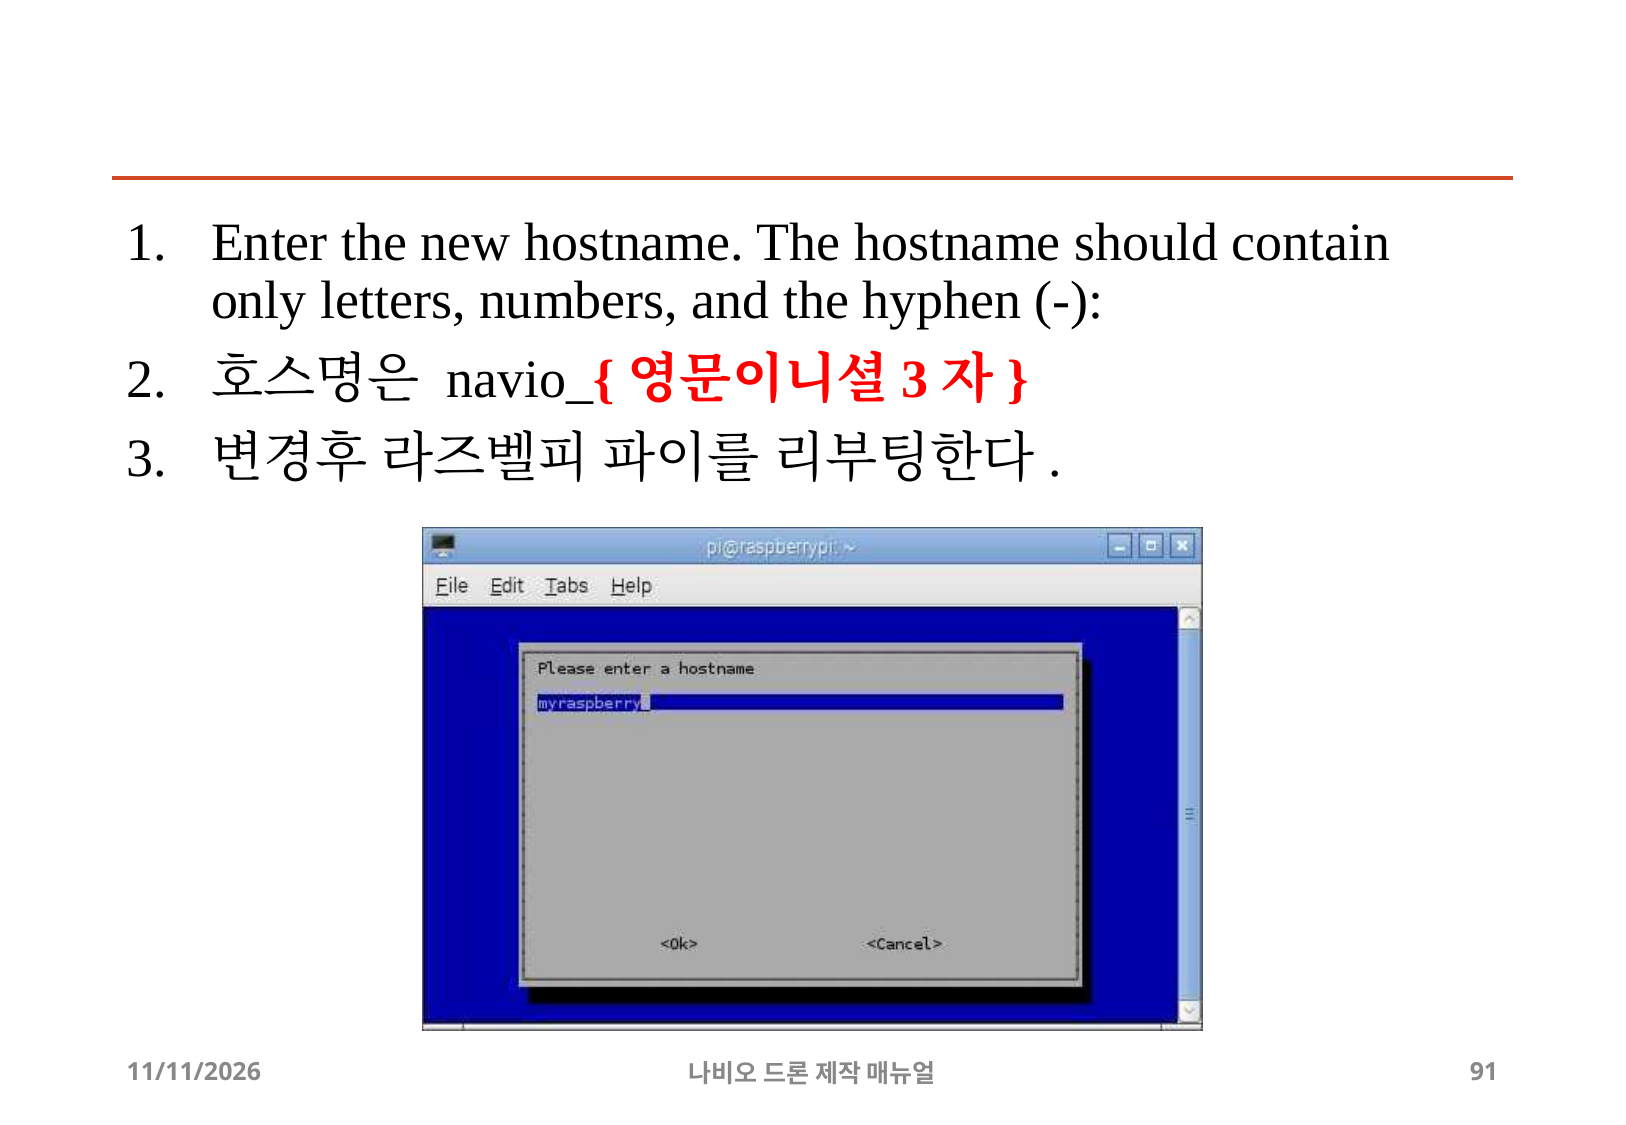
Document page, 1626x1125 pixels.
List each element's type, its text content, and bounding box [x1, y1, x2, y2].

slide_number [111, 1042, 303, 1103]
picture [422, 527, 1203, 1032]
slide_number 91 [1433, 1042, 1514, 1103]
footer 나비오 드론 제작 매뉴얼 [538, 1042, 1087, 1103]
list Enter the new hostname. The hostname should contain only letters, numbers, and the hyphen (-): 호스명은 navio_{영문이니셜3자} 변경후 라즈벨피 파이를 리부팅한다. [111, 205, 1514, 517]
